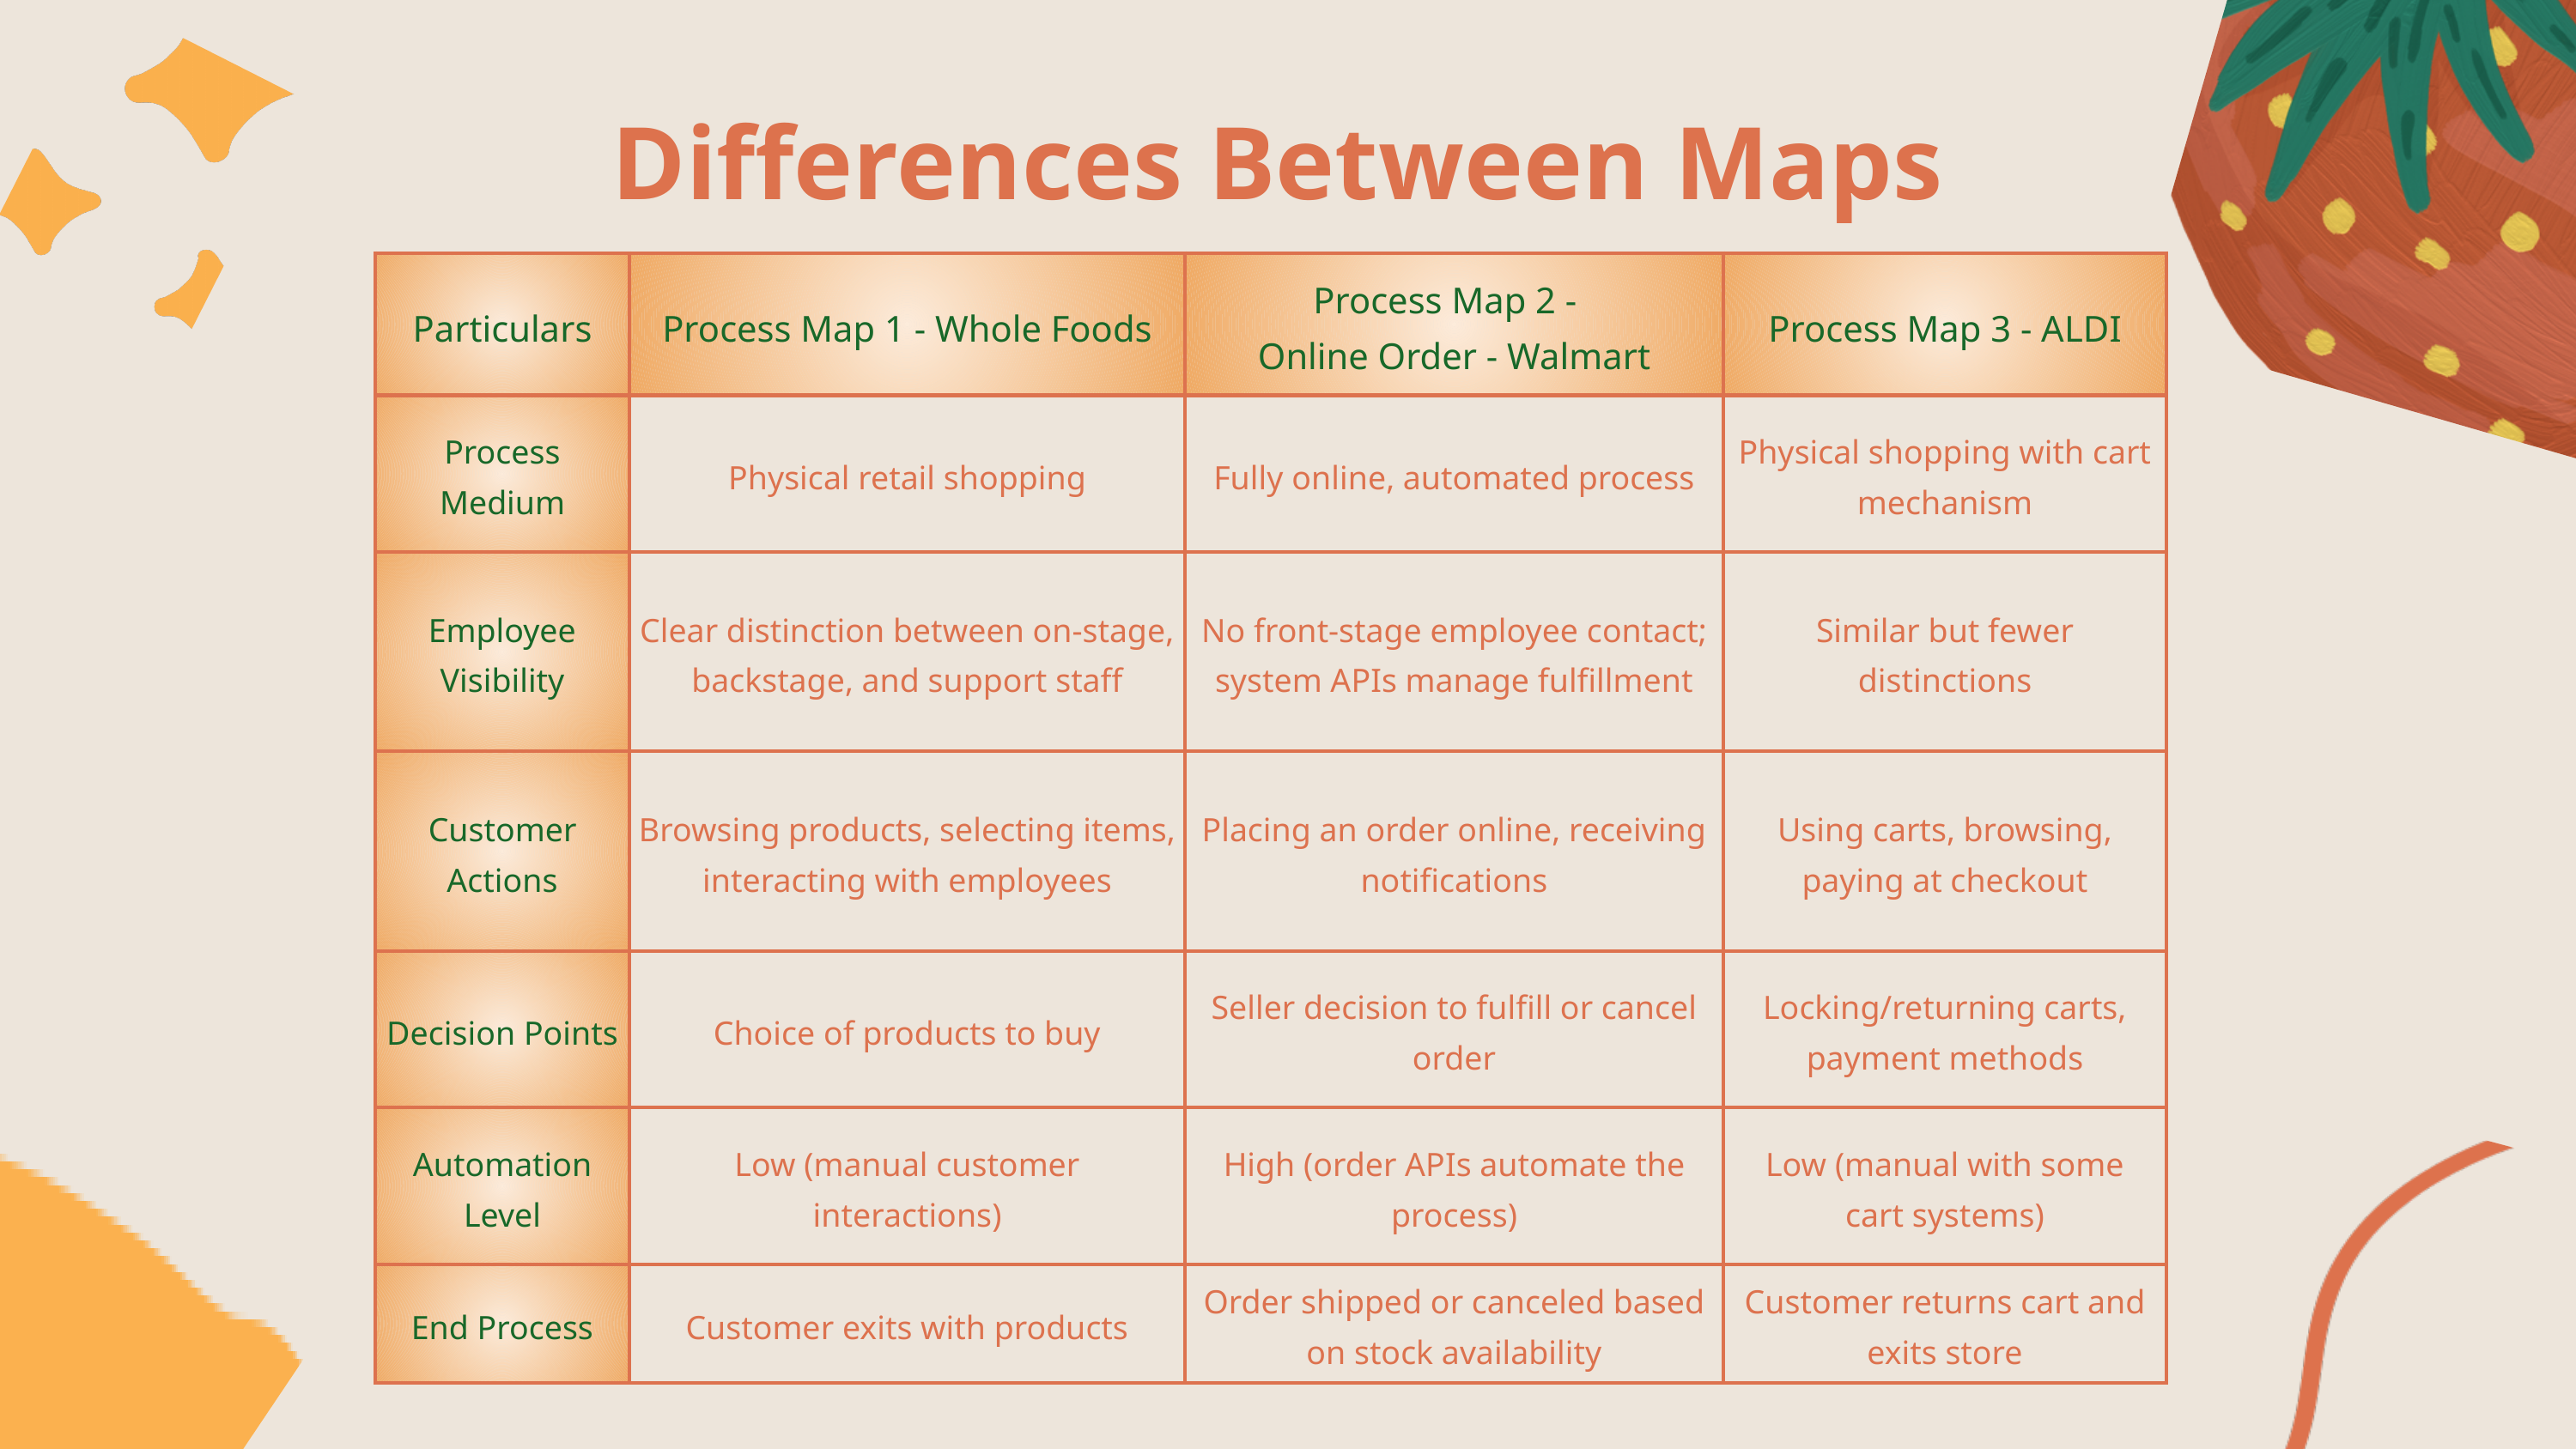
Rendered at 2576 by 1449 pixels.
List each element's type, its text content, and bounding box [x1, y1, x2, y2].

table_cell Seller decision to fulfill or cancel order [1187, 953, 1722, 1106]
table_cell Automation Level [377, 1109, 628, 1263]
table_cell No front-stage employee contact; system APIs manage fulfillment [1187, 554, 1722, 749]
table_cell Customer Actions [377, 753, 628, 949]
table_cell Placing an order online, receiving notifications [1187, 753, 1722, 949]
table_header Particulars [377, 255, 628, 393]
table_header Process Map 2 - Online Order - Walmart [1187, 255, 1722, 393]
table_cell Browsing products, selecting items, interacting with employees [631, 753, 1183, 949]
table_header Process Map 1 - Whole Foods [631, 255, 1183, 393]
text_box Differences Between Maps [375, 72, 2180, 201]
table_cell Order shipped or canceled based on stock availability [1187, 1266, 1722, 1381]
table_cell Customer exits with products [631, 1266, 1183, 1381]
table_cell Decision Points [377, 953, 628, 1106]
table_cell Low (manual customer interactions) [631, 1109, 1183, 1263]
table_cell Process Medium [377, 397, 628, 550]
table_cell Physical retail shopping [631, 397, 1183, 550]
table_cell High (order APIs automate the process) [1187, 1109, 1722, 1263]
table_cell Low (manual with some cart systems) [1725, 1109, 2165, 1263]
text_box [0, 1099, 332, 1449]
table_cell Customer returns cart and exits store [1725, 1266, 2165, 1381]
table_cell Physical shopping with cart mechanism [1725, 397, 2165, 550]
table_header Process Map 3 - ALDI [1725, 255, 2165, 393]
table_cell Using carts, browsing, paying at checkout [1725, 753, 2165, 949]
table_cell Locking/returning carts, payment methods [1725, 953, 2165, 1106]
text_box [2131, 0, 2576, 458]
table_cell Choice of products to buy [631, 953, 1183, 1106]
table_cell End Process [377, 1266, 628, 1381]
table_cell Clear distinction between on-stage, backstage, and support staff [631, 554, 1183, 749]
text_box [2269, 1106, 2576, 1449]
text_box [0, 0, 307, 360]
table_cell Similar but fewer distinctions [1725, 554, 2165, 749]
table_cell Fully online, automated process [1187, 397, 1722, 550]
table_cell Employee Visibility [377, 554, 628, 749]
